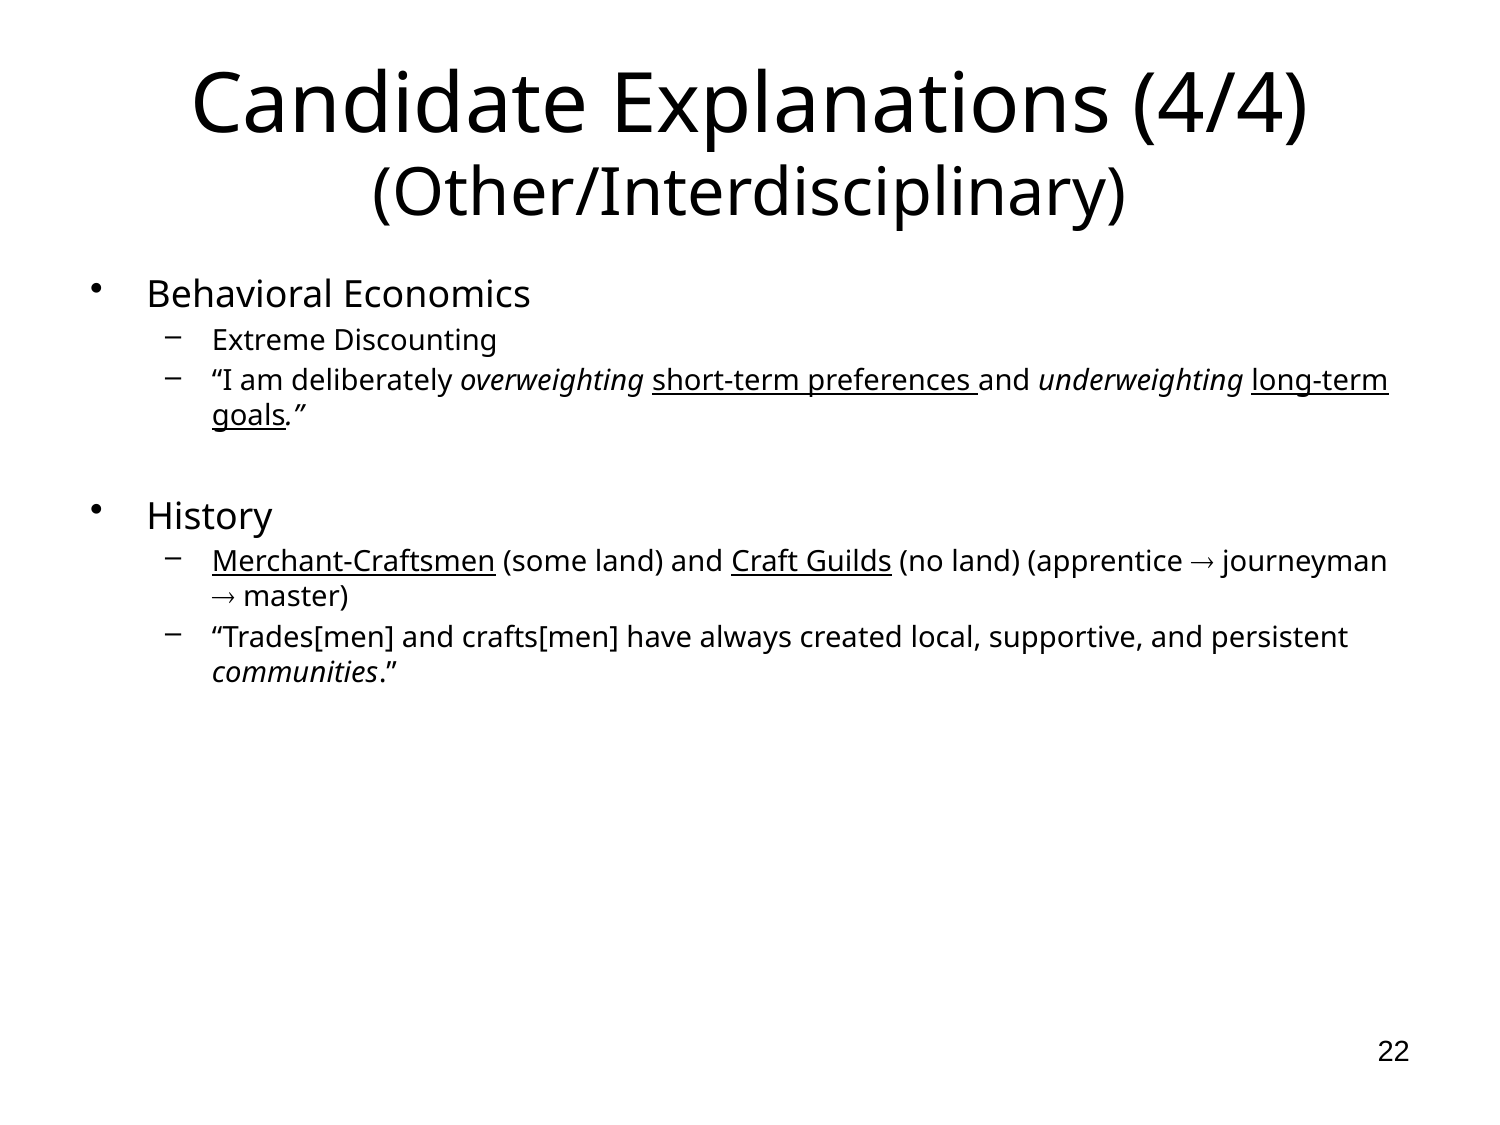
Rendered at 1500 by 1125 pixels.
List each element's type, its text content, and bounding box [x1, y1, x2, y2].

title Candidate Explanations (4/4) (Other/Interdisciplinary) [75, 45, 1425, 233]
slide_number 22 [1074, 1024, 1425, 1103]
list Behavioral Economics Extreme Discounting “I am deliberately overweighting short-term preferences and underweighting long-term goals.” History Merchant-Craftsmen (some land) and Craft Guilds (no land) (apprentice  journeyman  master) “Trades[men] and crafts[men] have always created local, supportive, and persistent communities.” [75, 262, 1425, 1005]
